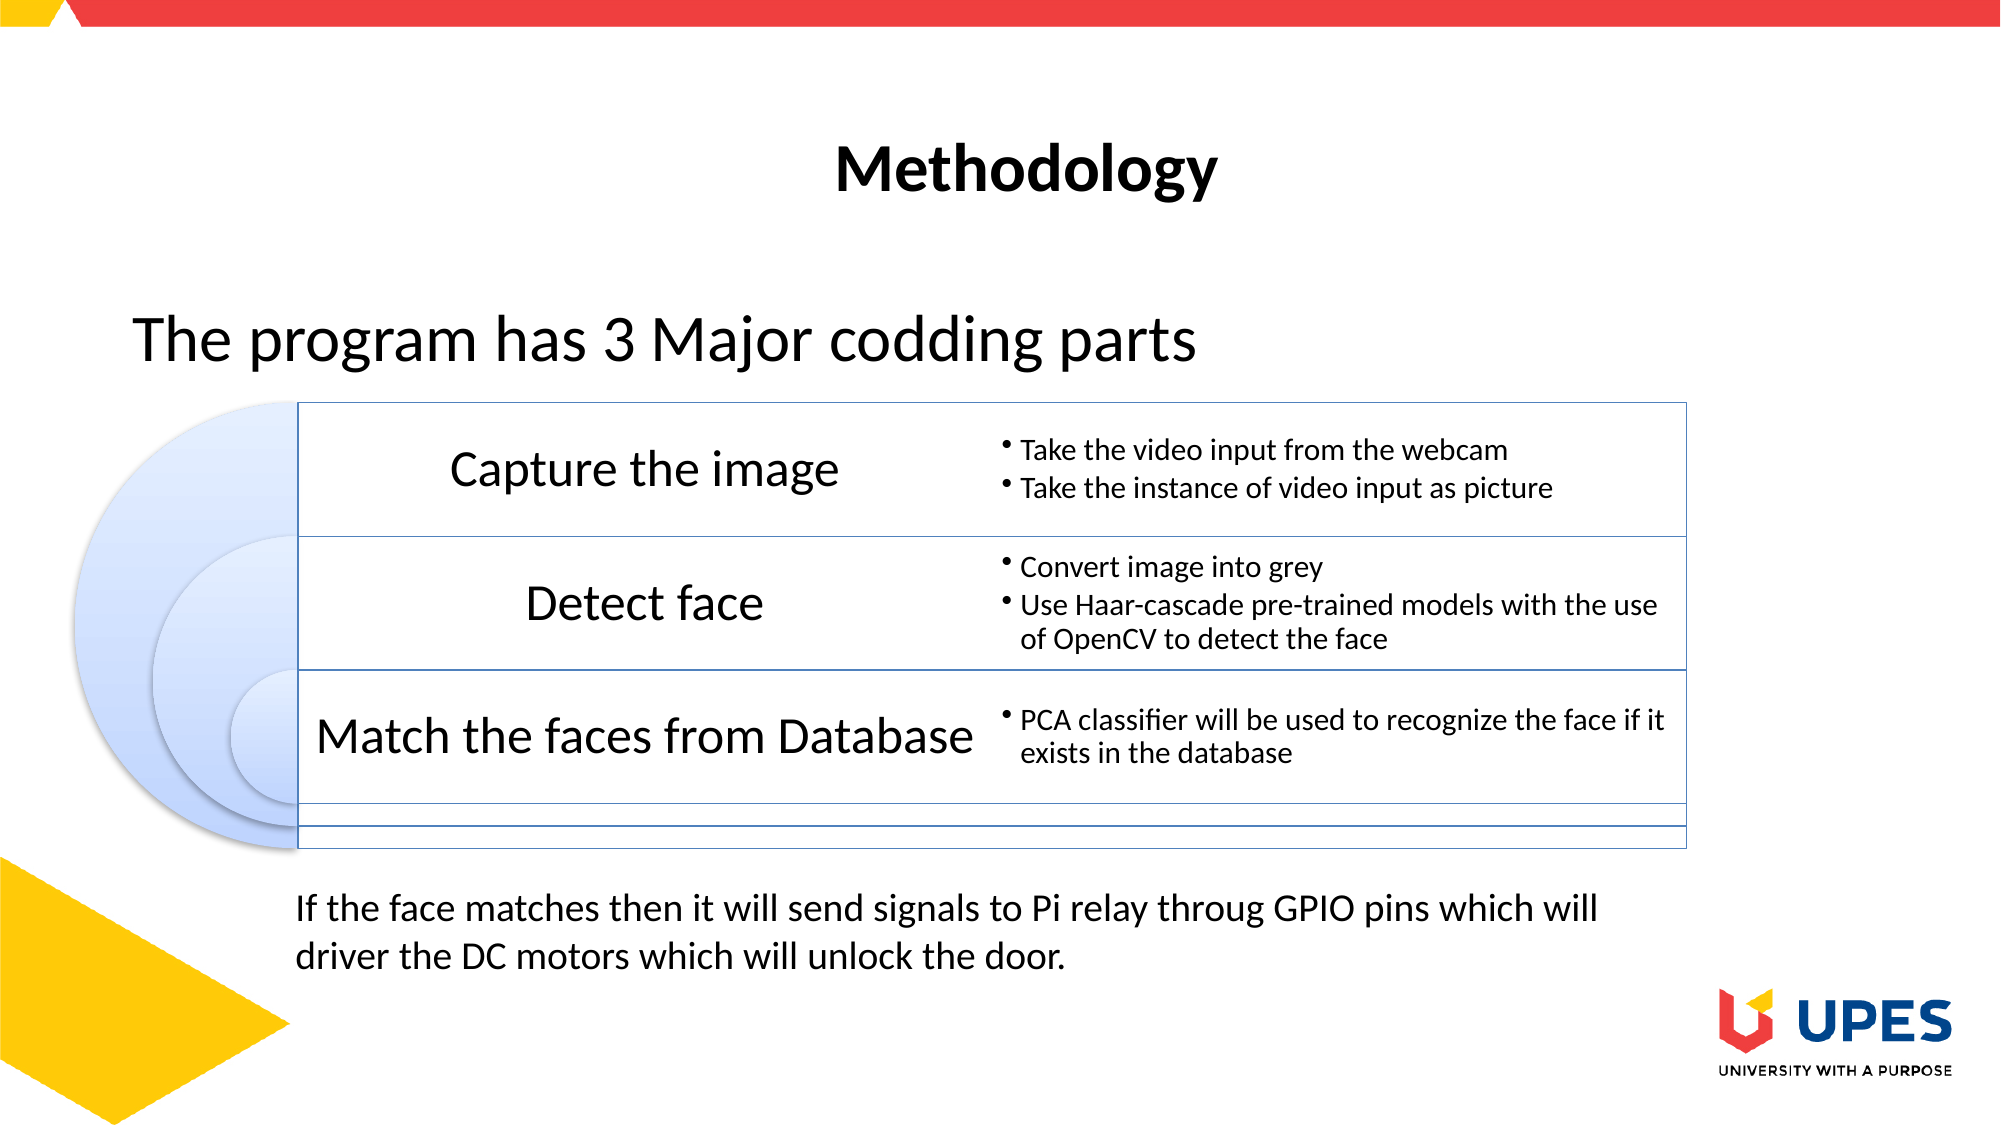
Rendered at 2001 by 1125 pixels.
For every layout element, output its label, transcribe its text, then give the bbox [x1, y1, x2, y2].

picture [0, 0, 2001, 1125]
list The program has 3 Major codding parts [124, 286, 1926, 1031]
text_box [74, 402, 1687, 849]
title Methodology [124, 69, 1926, 259]
text_box If the face matches then it will send signals to Pi relay throug GPIO pins which will driver the DC motors which will unlock the door. [280, 874, 1687, 985]
